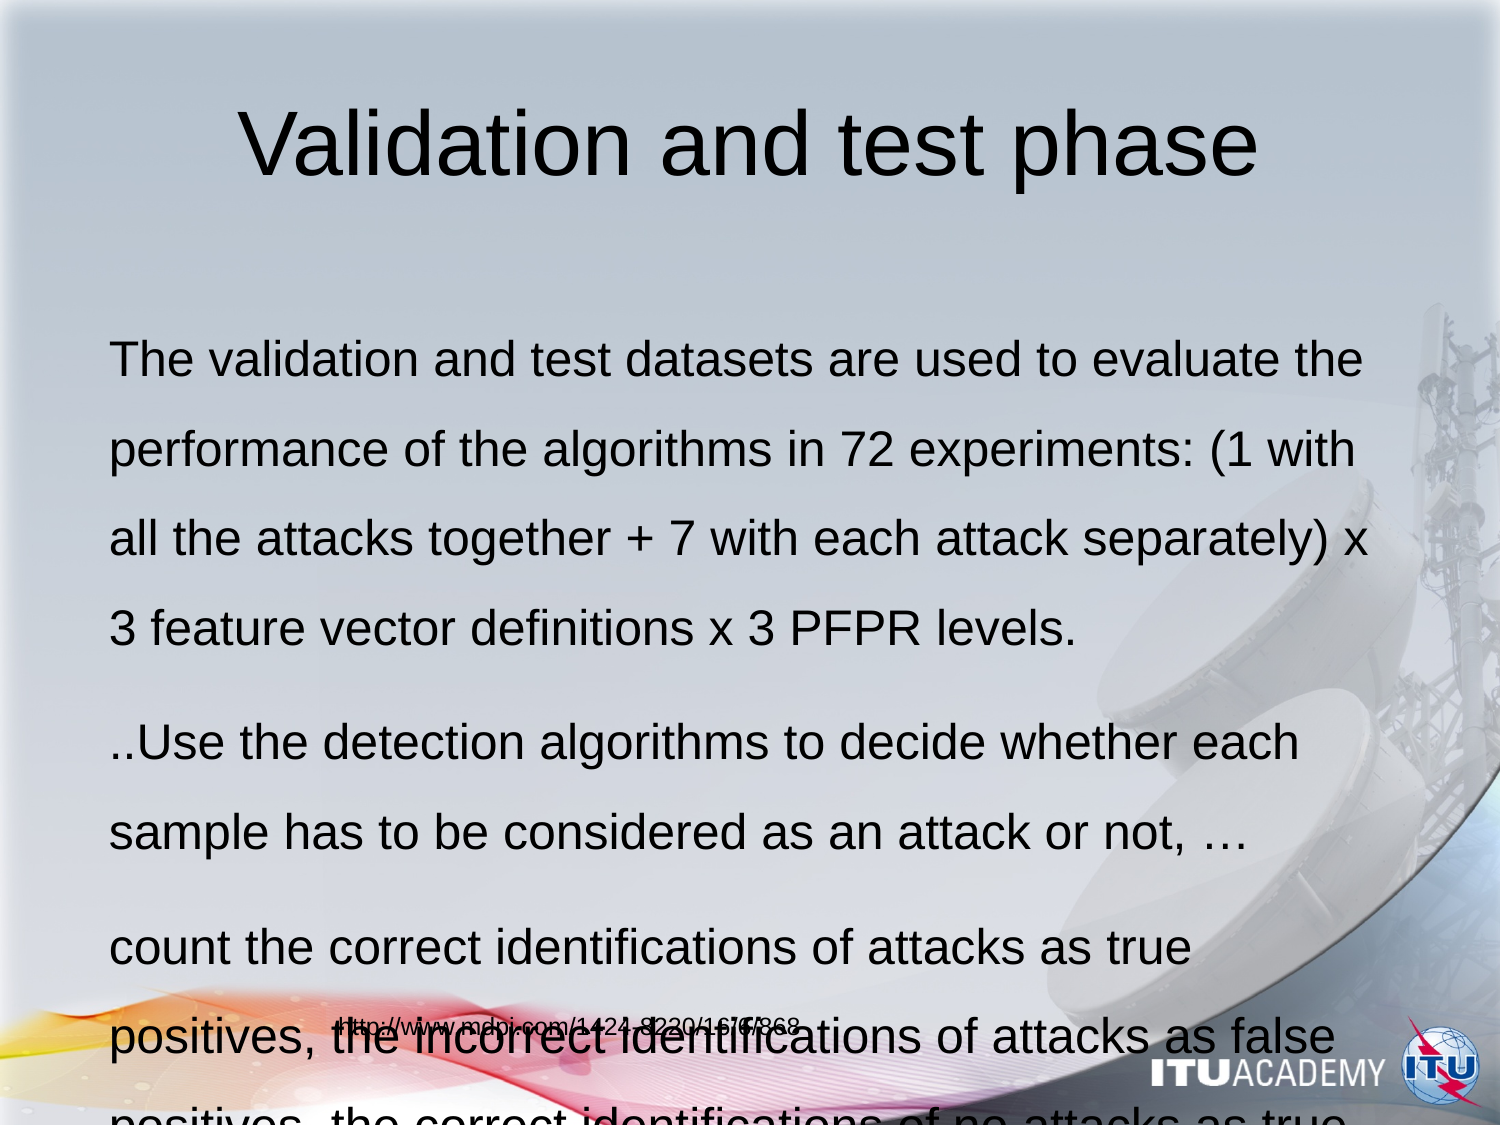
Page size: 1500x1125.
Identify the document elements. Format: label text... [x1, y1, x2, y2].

picture [0, 0, 1500, 1125]
text_box The validation and test datasets are used to evaluate the performance of the algorithms in 72 experiments: (1 with all the attacks together + 7 with each attack separately) x 3 feature vector definitions x 3 PFPR levels. ..Use the detection algorithms to decide whether each sample has to be considered as an attack or not, … count the correct identifications of attacks as true positives, the incorrect identifications of attacks as false positives, the correct identifications of no attacks as true negatives and the incorrect identifications of no attacks as false negatives. [101, 289, 1399, 1125]
text_box http://www.mdpi.com/1424-8220/16/6/868 [330, 972, 810, 1049]
title Validation and test phase [74, 44, 1426, 234]
